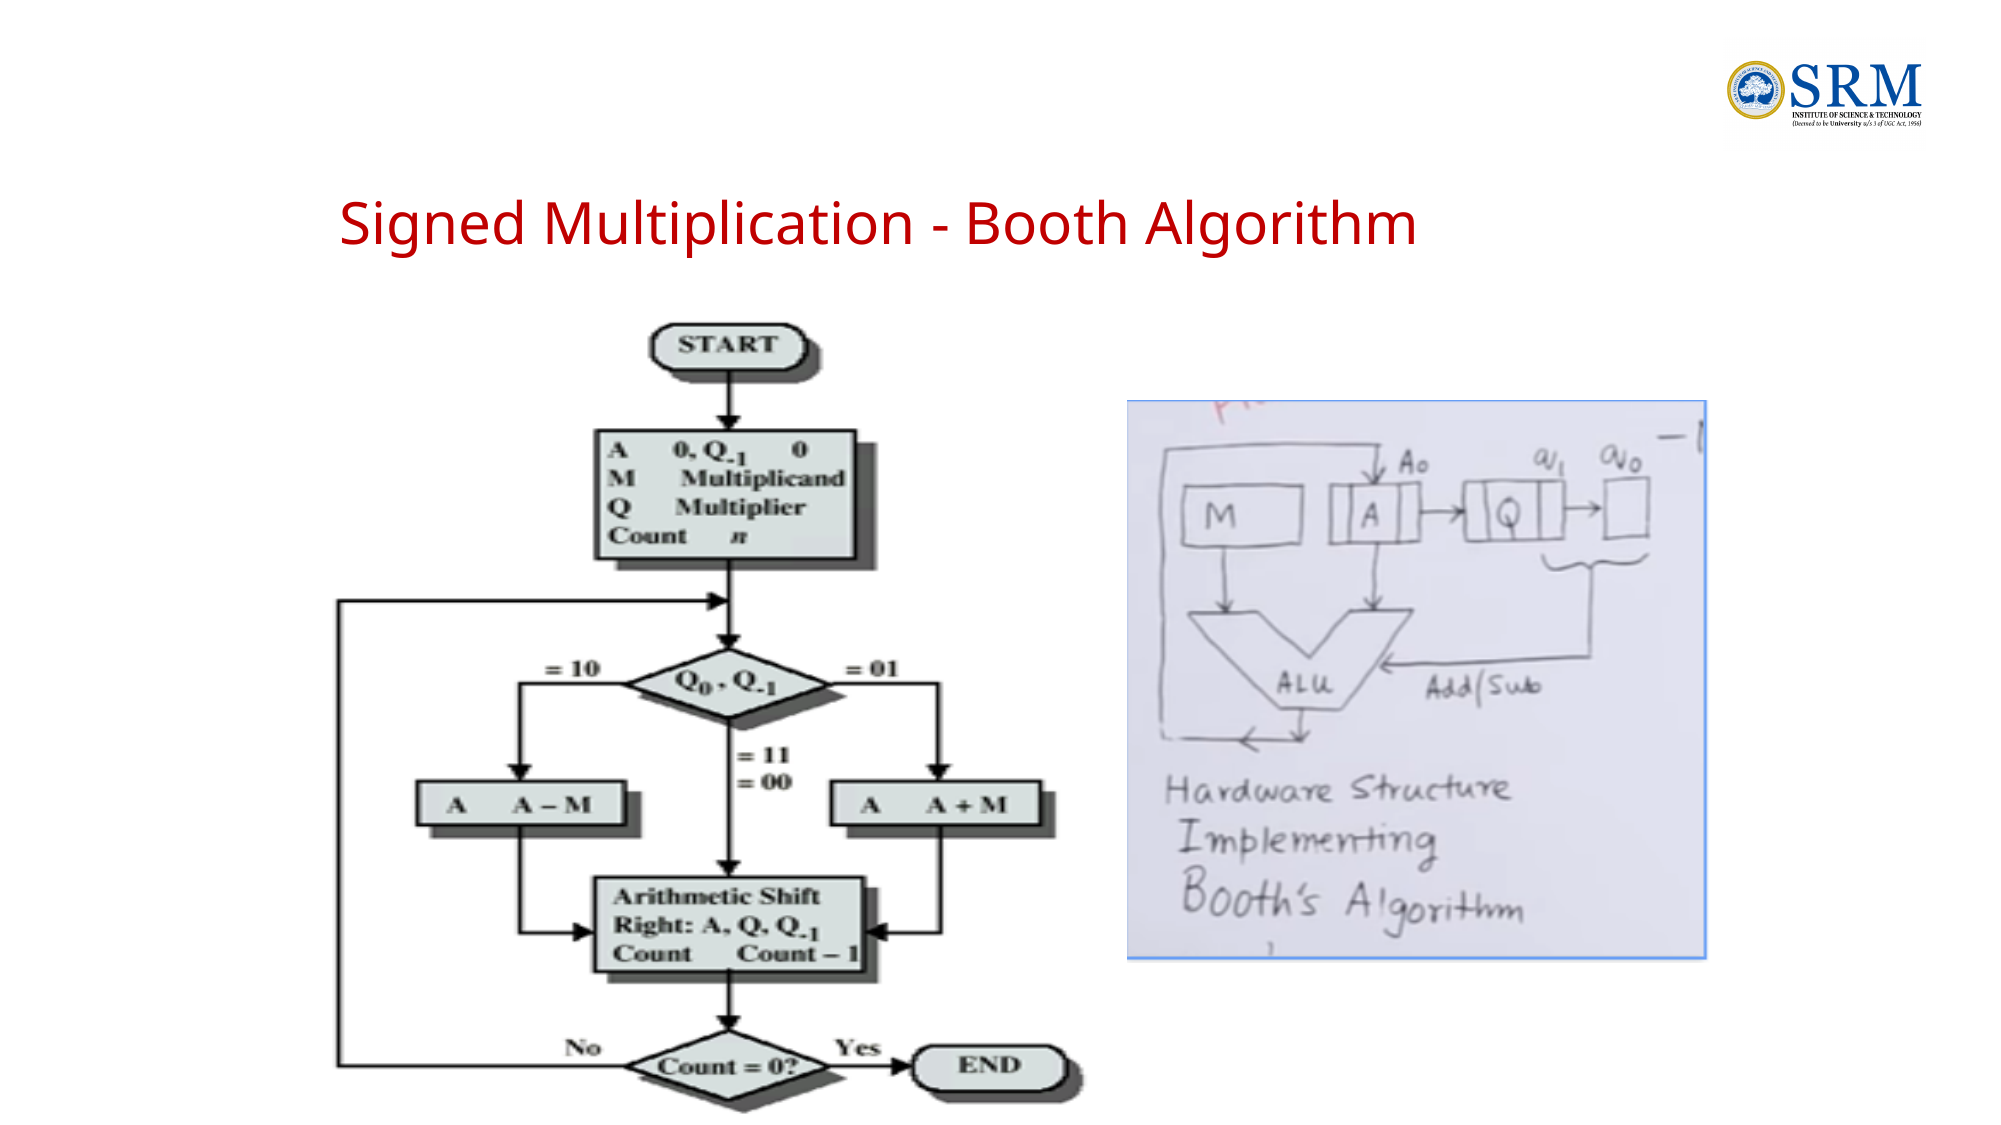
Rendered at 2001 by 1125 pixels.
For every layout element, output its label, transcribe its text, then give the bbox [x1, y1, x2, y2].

picture [289, 303, 1115, 1125]
picture [1723, 37, 1926, 151]
title Signed Multiplication - Booth Algorithm [324, 160, 1675, 291]
picture [1127, 400, 1710, 963]
